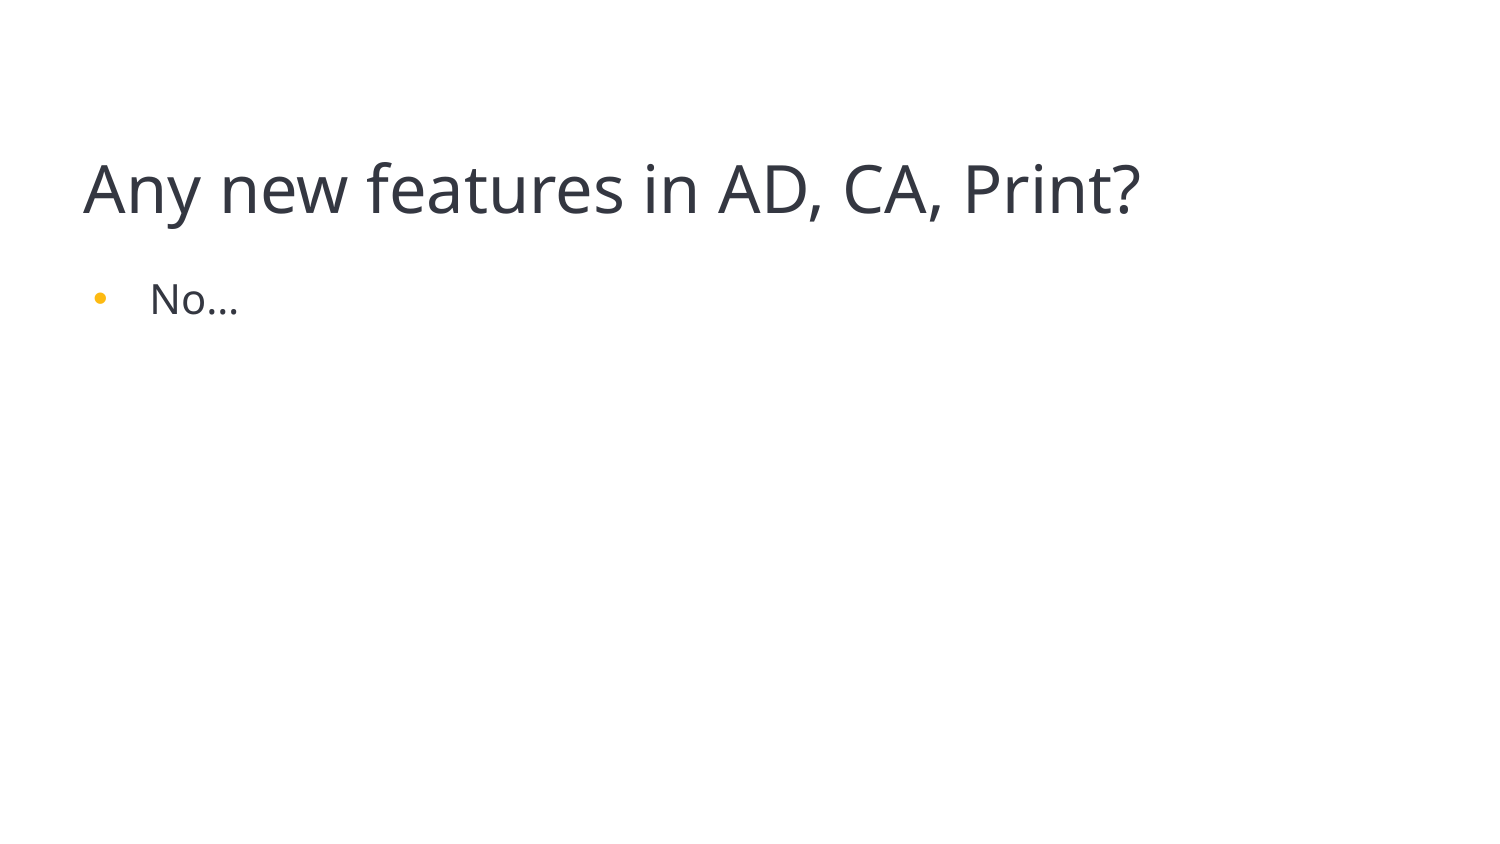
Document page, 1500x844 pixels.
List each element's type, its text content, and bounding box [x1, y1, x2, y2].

title Any new features in AD, CA, Print? [78, 71, 1291, 235]
list No… [78, 265, 1446, 790]
